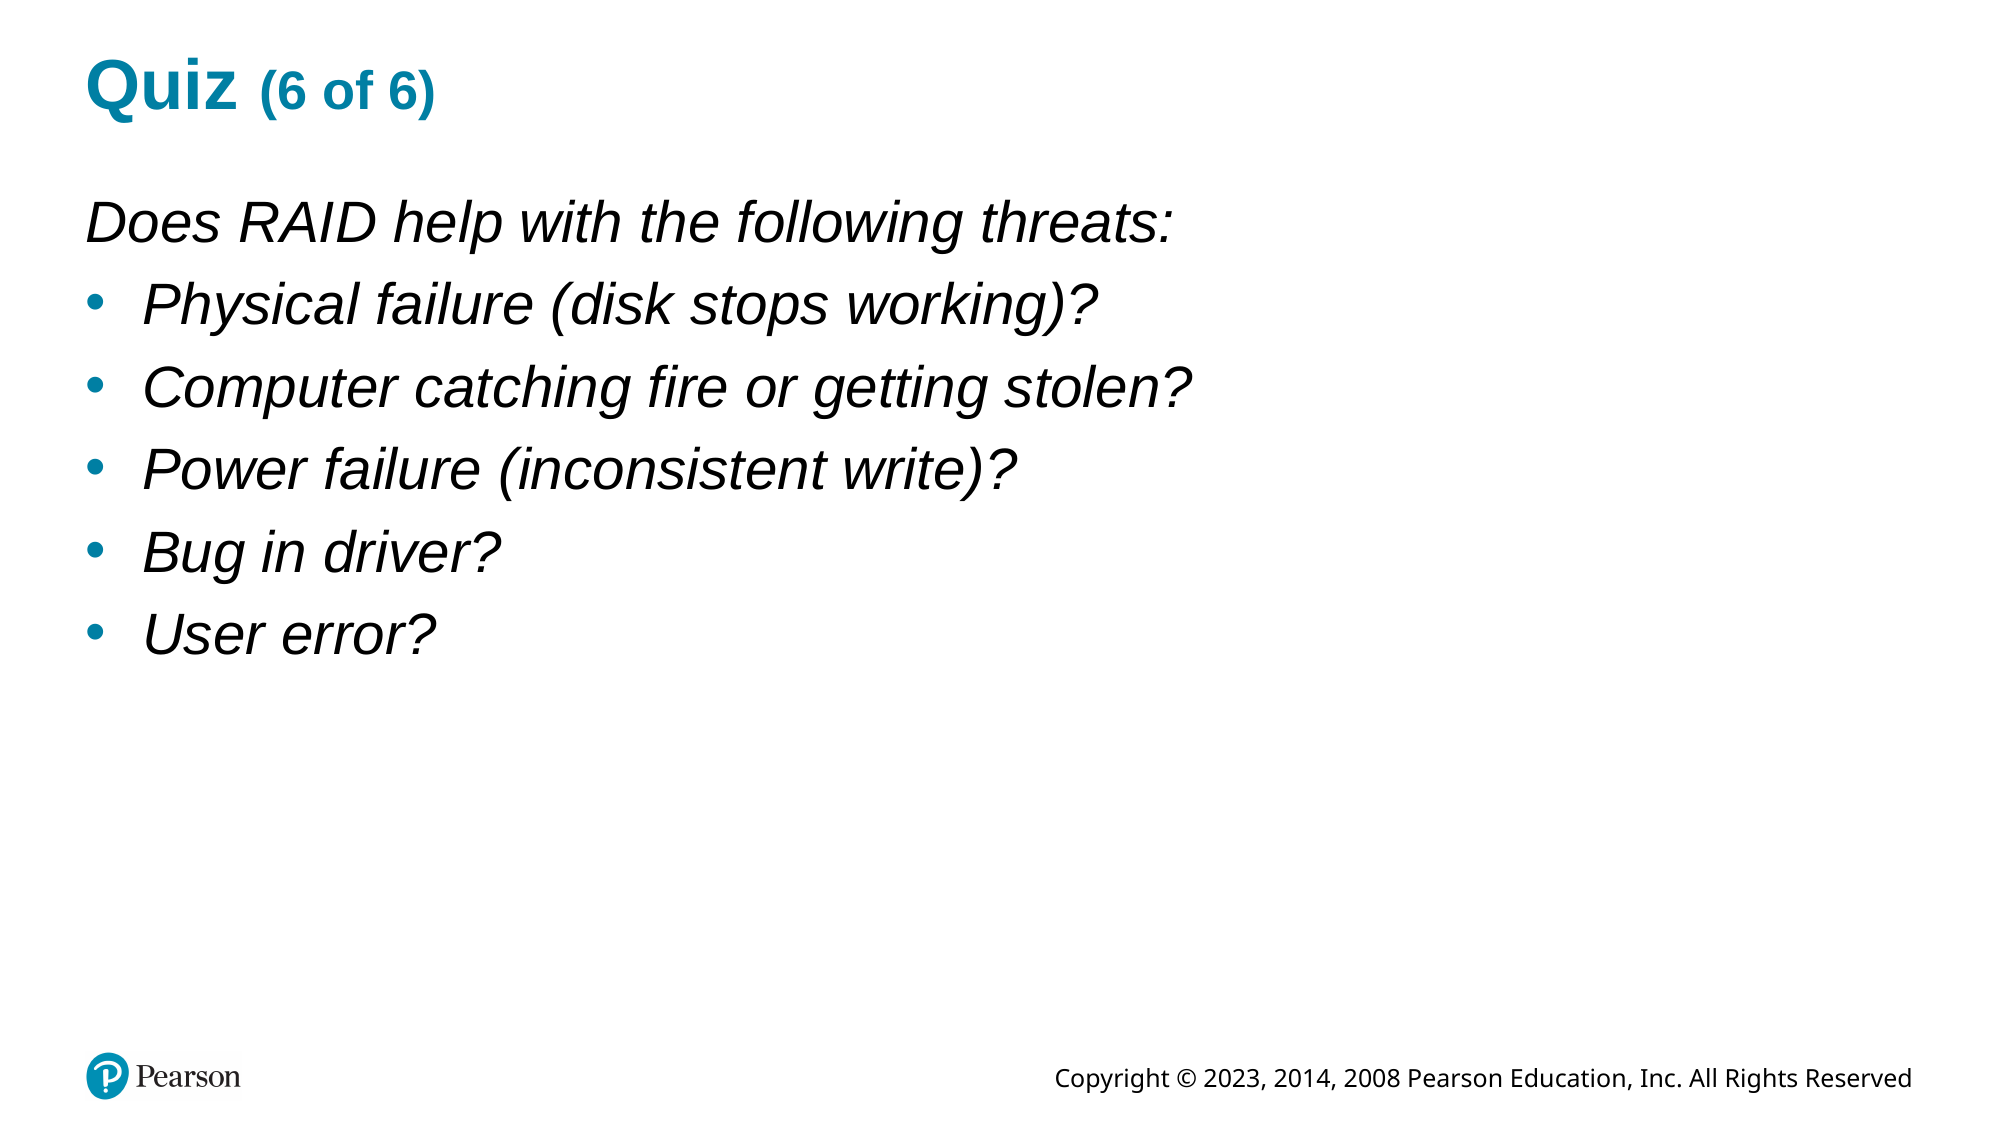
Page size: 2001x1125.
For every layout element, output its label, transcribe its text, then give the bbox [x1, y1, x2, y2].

title Quiz (6 of 6) [85, 0, 1916, 103]
picture [85, 1051, 242, 1101]
list Does RAID help with the following threats: Physical failure (disk stops working)? Computer catching fire or getting stolen? Power failure (inconsistent write)? Bug in driver? User error? [85, 103, 1916, 748]
